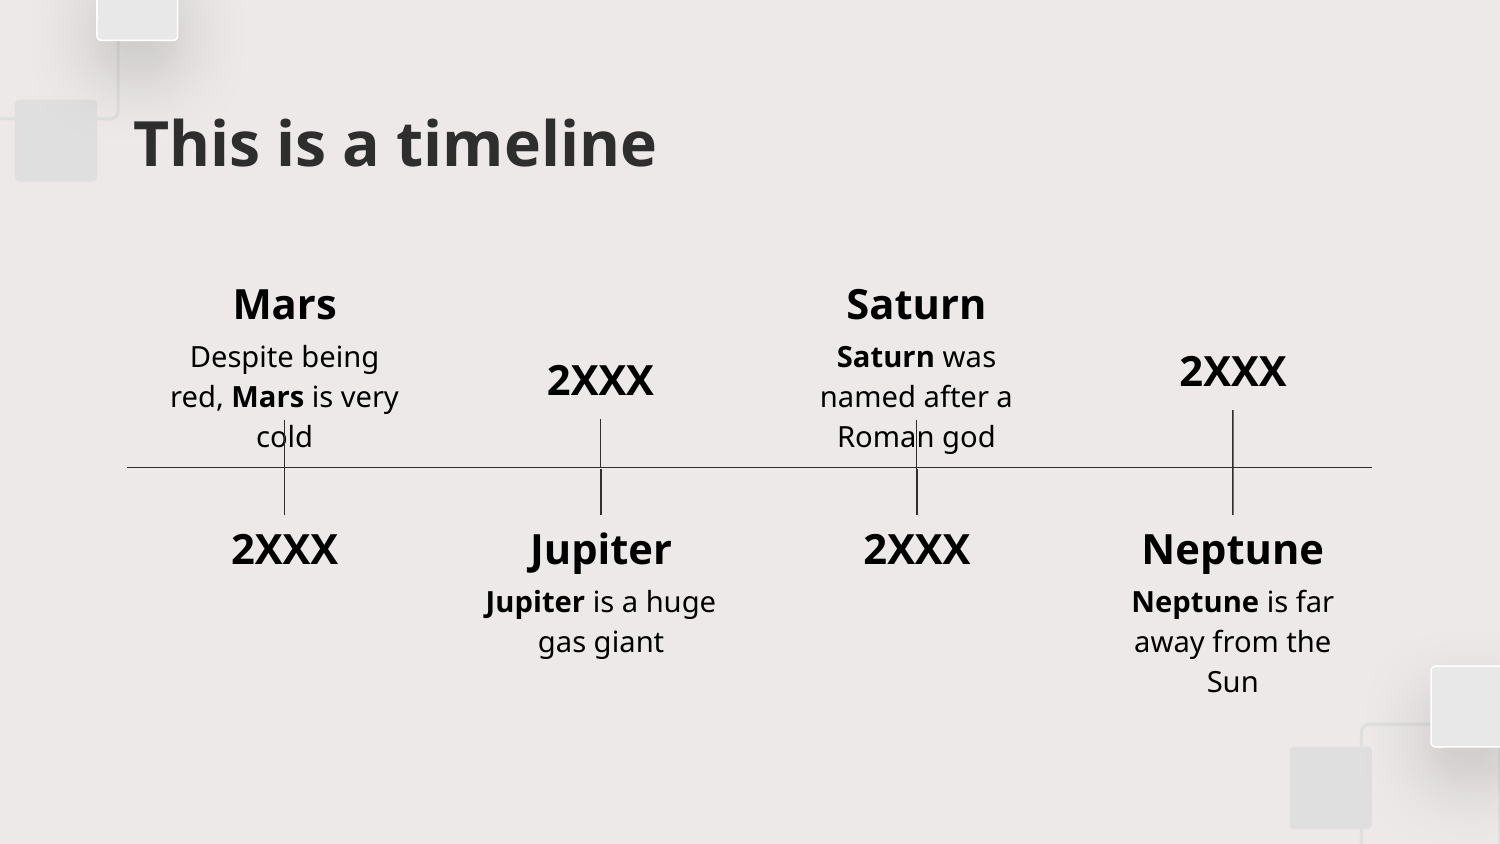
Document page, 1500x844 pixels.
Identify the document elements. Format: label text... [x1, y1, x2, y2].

text_box Neptune is far away from the Sun [1092, 563, 1374, 666]
title This is a timeline [118, 88, 1382, 193]
text_box 2XXX [776, 514, 1058, 588]
text_box Jupiter is a huge gas giant [460, 563, 742, 666]
text_box Saturn was named after a Roman god [776, 318, 1057, 421]
text_box Neptune [1092, 514, 1374, 563]
text_box Jupiter [460, 514, 742, 563]
text_box 2XXX [1092, 336, 1374, 411]
text_box Mars [144, 269, 425, 318]
text_box 2XXX [460, 345, 741, 419]
text_box Saturn [776, 269, 1057, 318]
text_box 2XXX [144, 514, 425, 588]
text_box Despite being red, Mars is very cold [144, 318, 425, 421]
